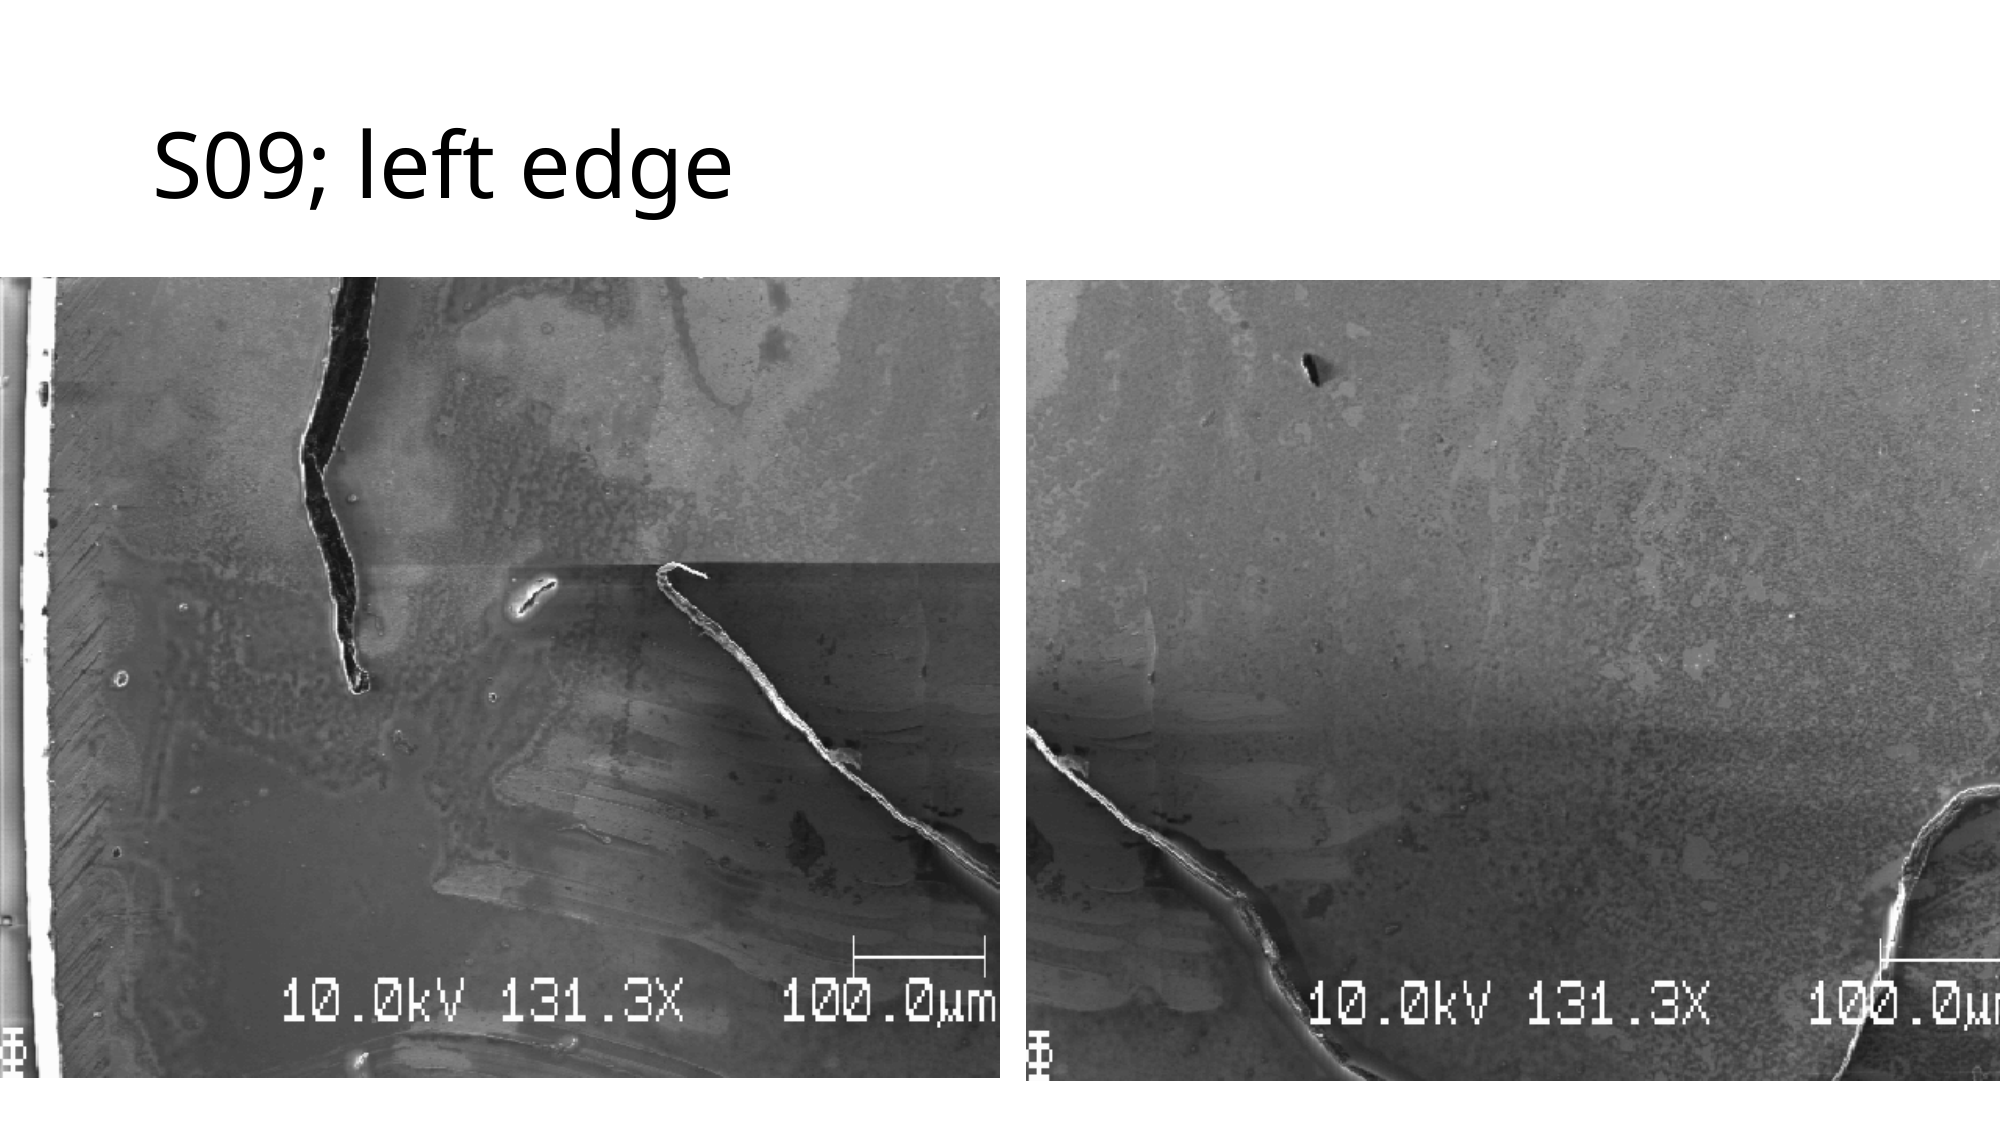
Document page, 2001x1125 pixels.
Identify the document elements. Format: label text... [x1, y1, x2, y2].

title S09; left edge [137, 59, 1863, 278]
picture [1026, 280, 2000, 1081]
picture [0, 277, 1000, 1078]
